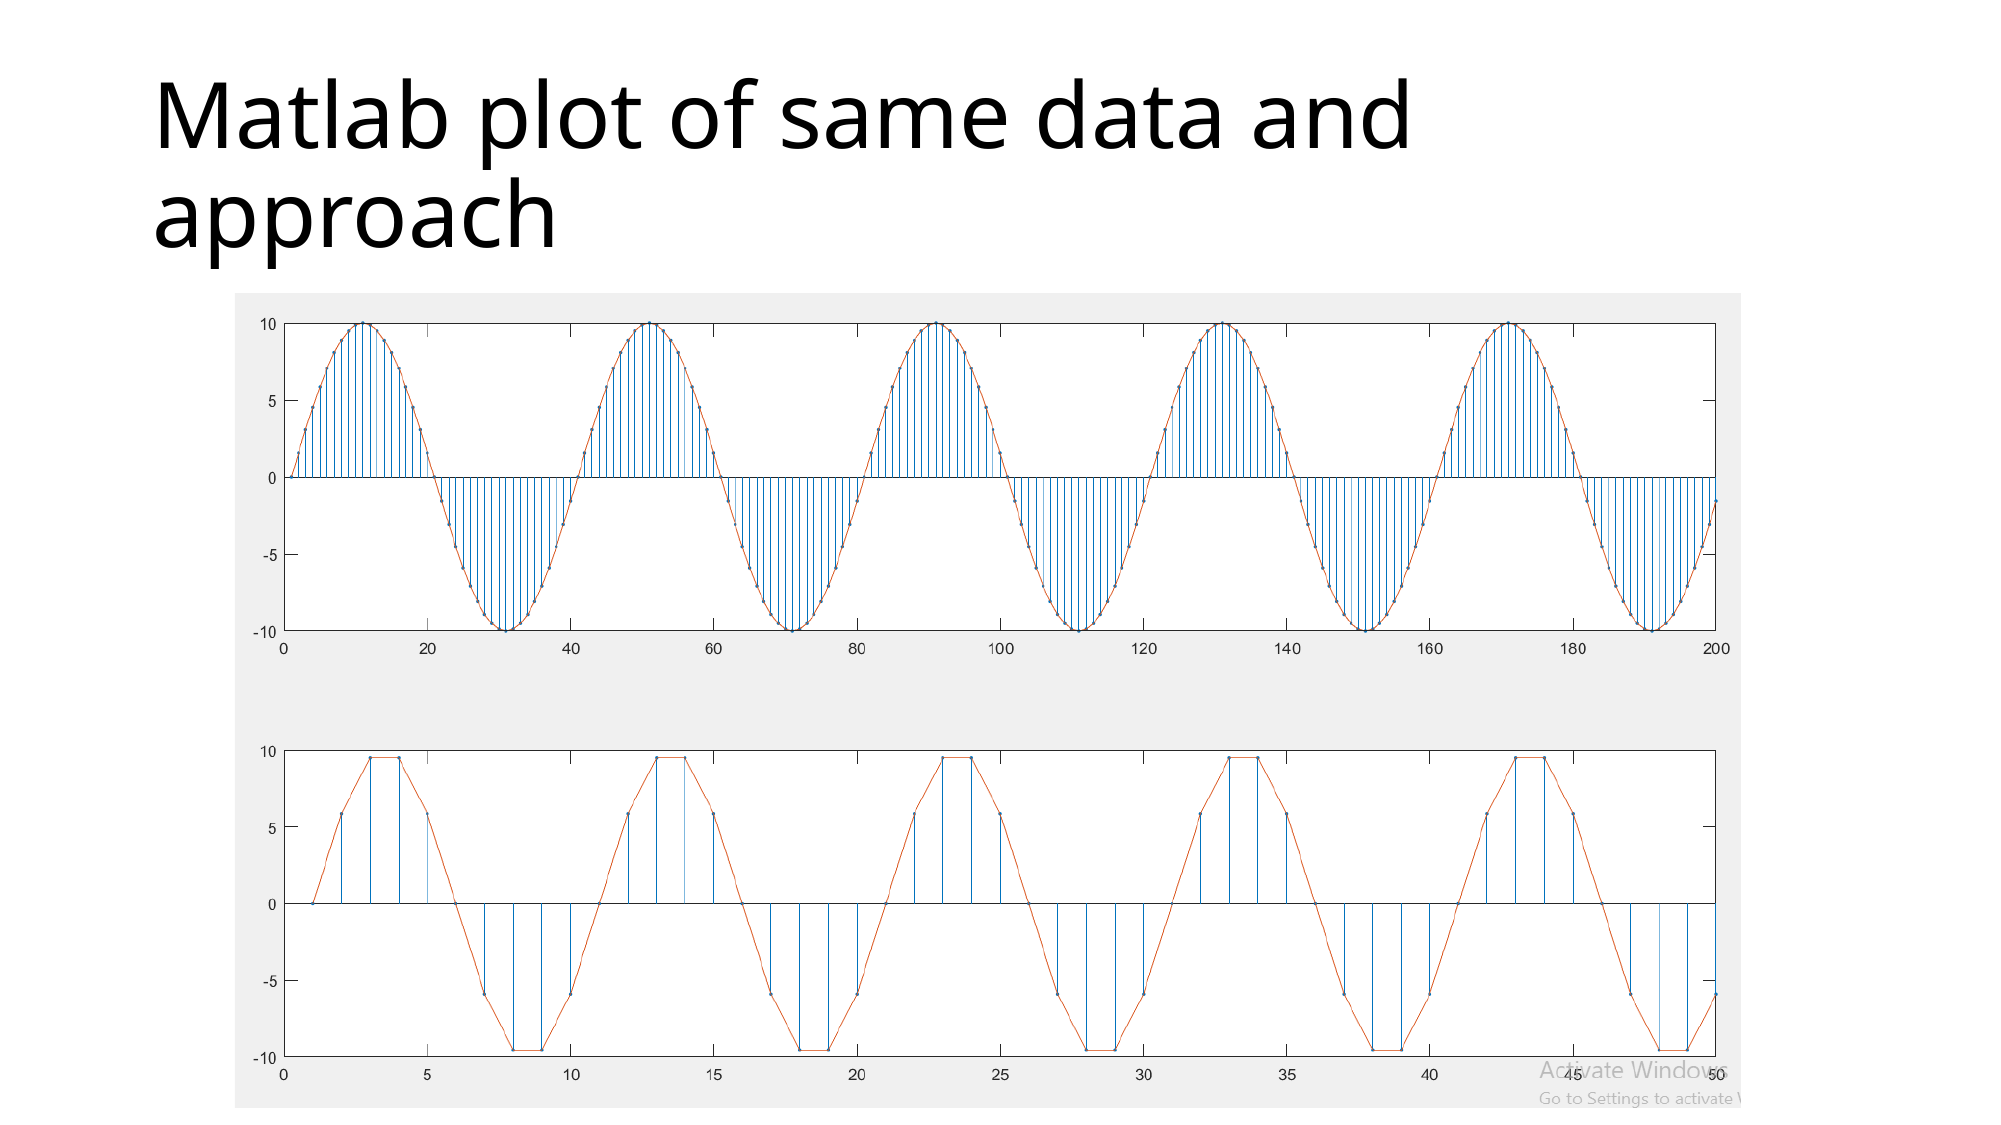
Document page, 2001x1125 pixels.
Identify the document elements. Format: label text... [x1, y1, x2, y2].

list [234, 293, 1741, 1108]
title Matlab plot of same data and approach [137, 59, 1863, 278]
